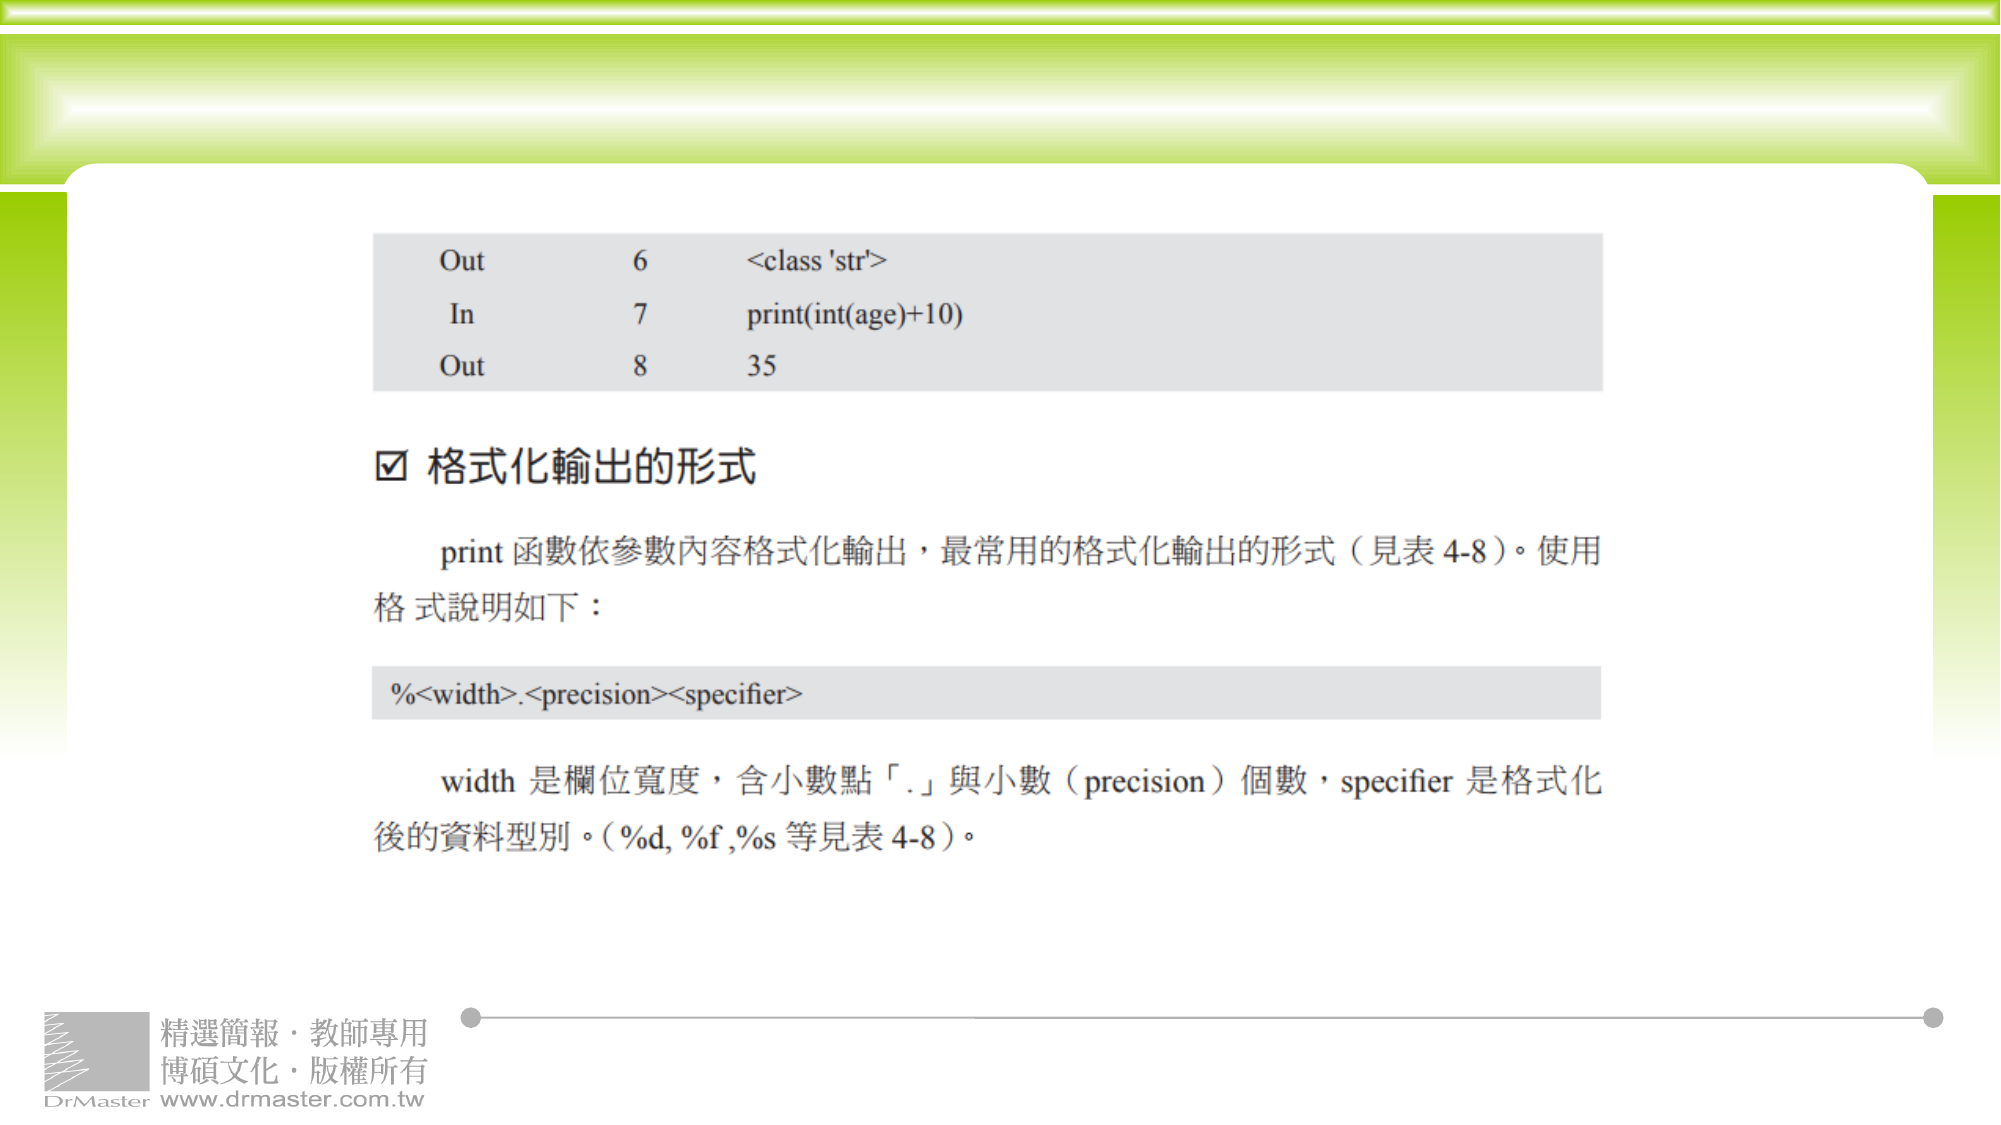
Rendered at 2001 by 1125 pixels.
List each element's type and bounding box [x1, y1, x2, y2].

list [344, 189, 1656, 880]
picture [44, 1012, 429, 1110]
